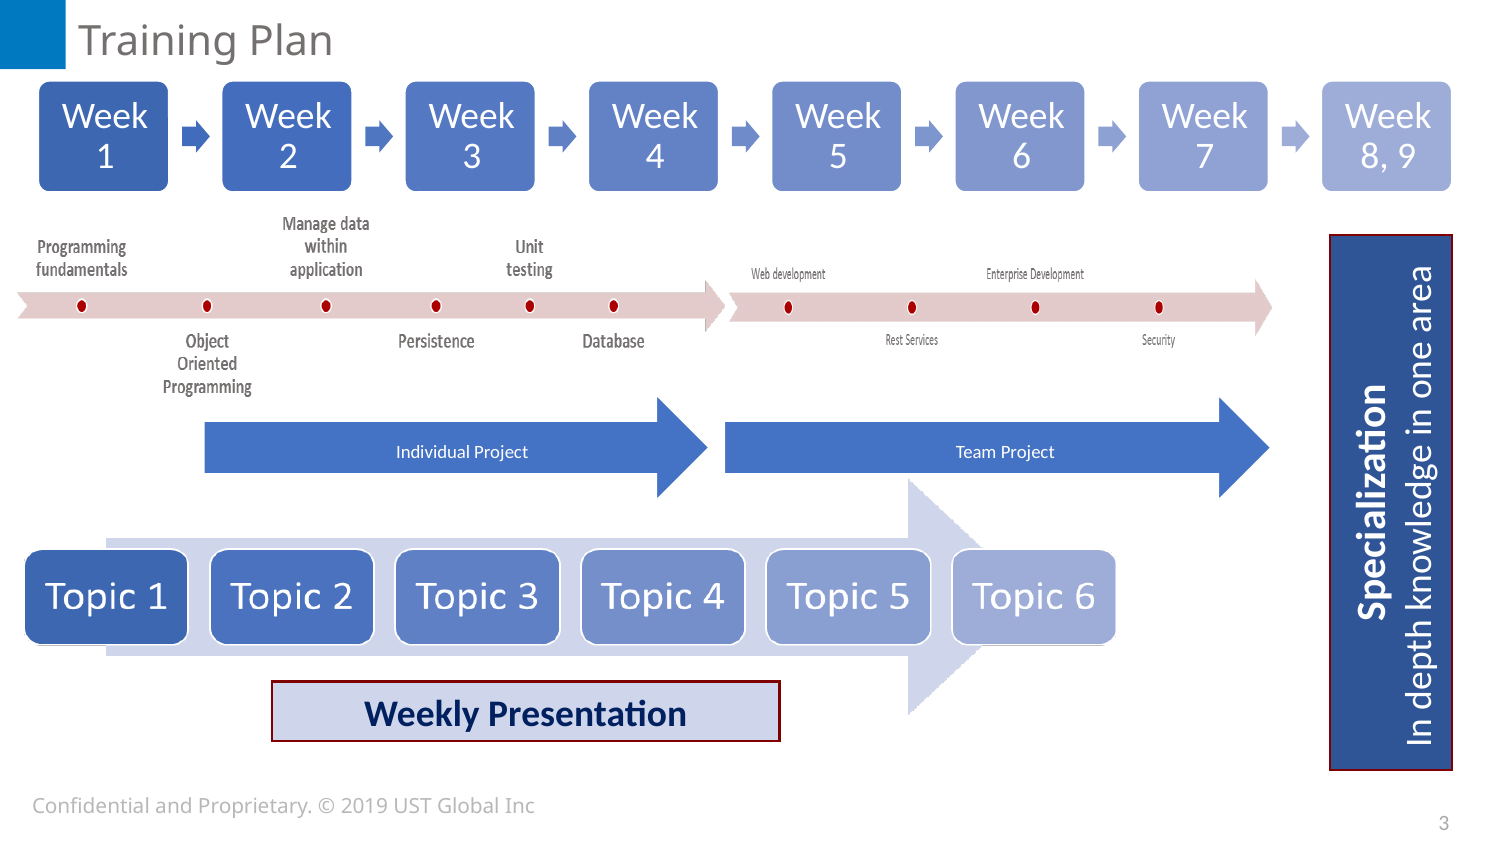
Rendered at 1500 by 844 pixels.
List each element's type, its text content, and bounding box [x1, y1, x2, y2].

text_box Weekly Presentation [271, 715, 781, 742]
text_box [203, 394, 710, 478]
picture [17, 478, 1123, 715]
picture [17, 203, 725, 412]
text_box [723, 394, 1272, 511]
picture [729, 235, 1272, 379]
text_box Specialization In depth knowledge in one area [1329, 234, 1453, 771]
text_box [37, 64, 1453, 209]
title Training Plan [78, 13, 1453, 64]
